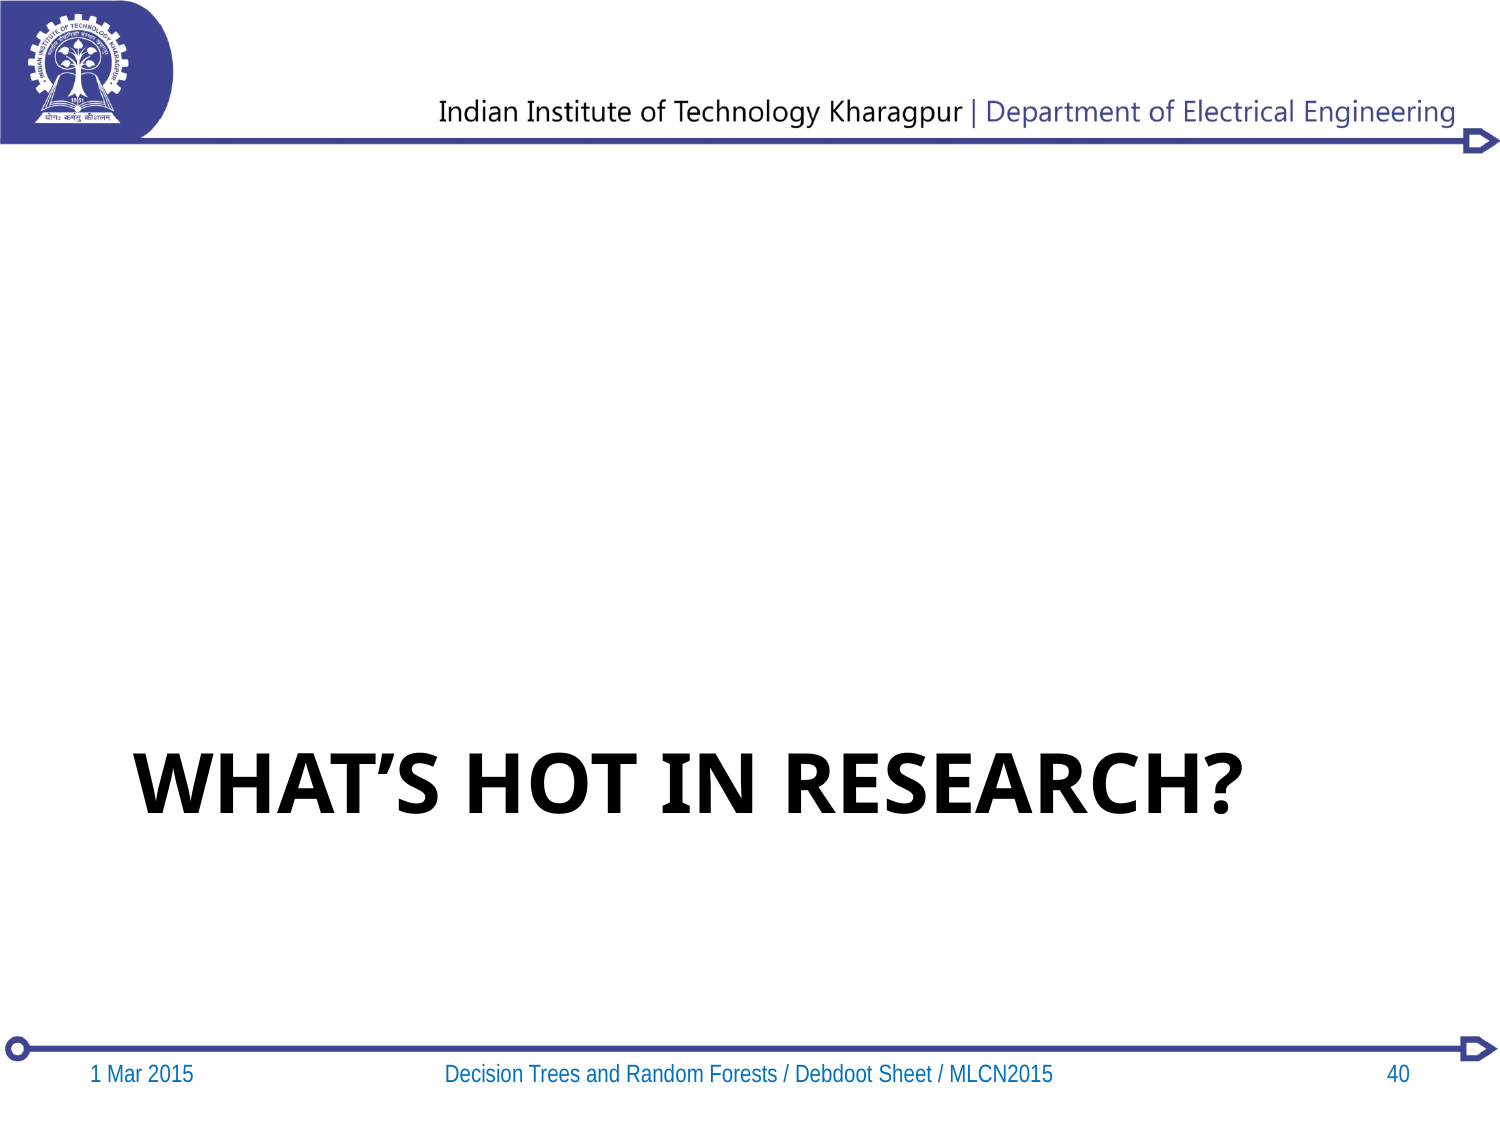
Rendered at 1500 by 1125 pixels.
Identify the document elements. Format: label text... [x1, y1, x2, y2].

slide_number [75, 1042, 407, 1103]
picture [0, 0, 1500, 1125]
footer Decision Trees and Random Forests / Debdoot Sheet / MLCN2015 [407, 1042, 1093, 1103]
title What’s hot in research? [118, 722, 1394, 947]
slide_number 40 [1093, 1042, 1425, 1103]
